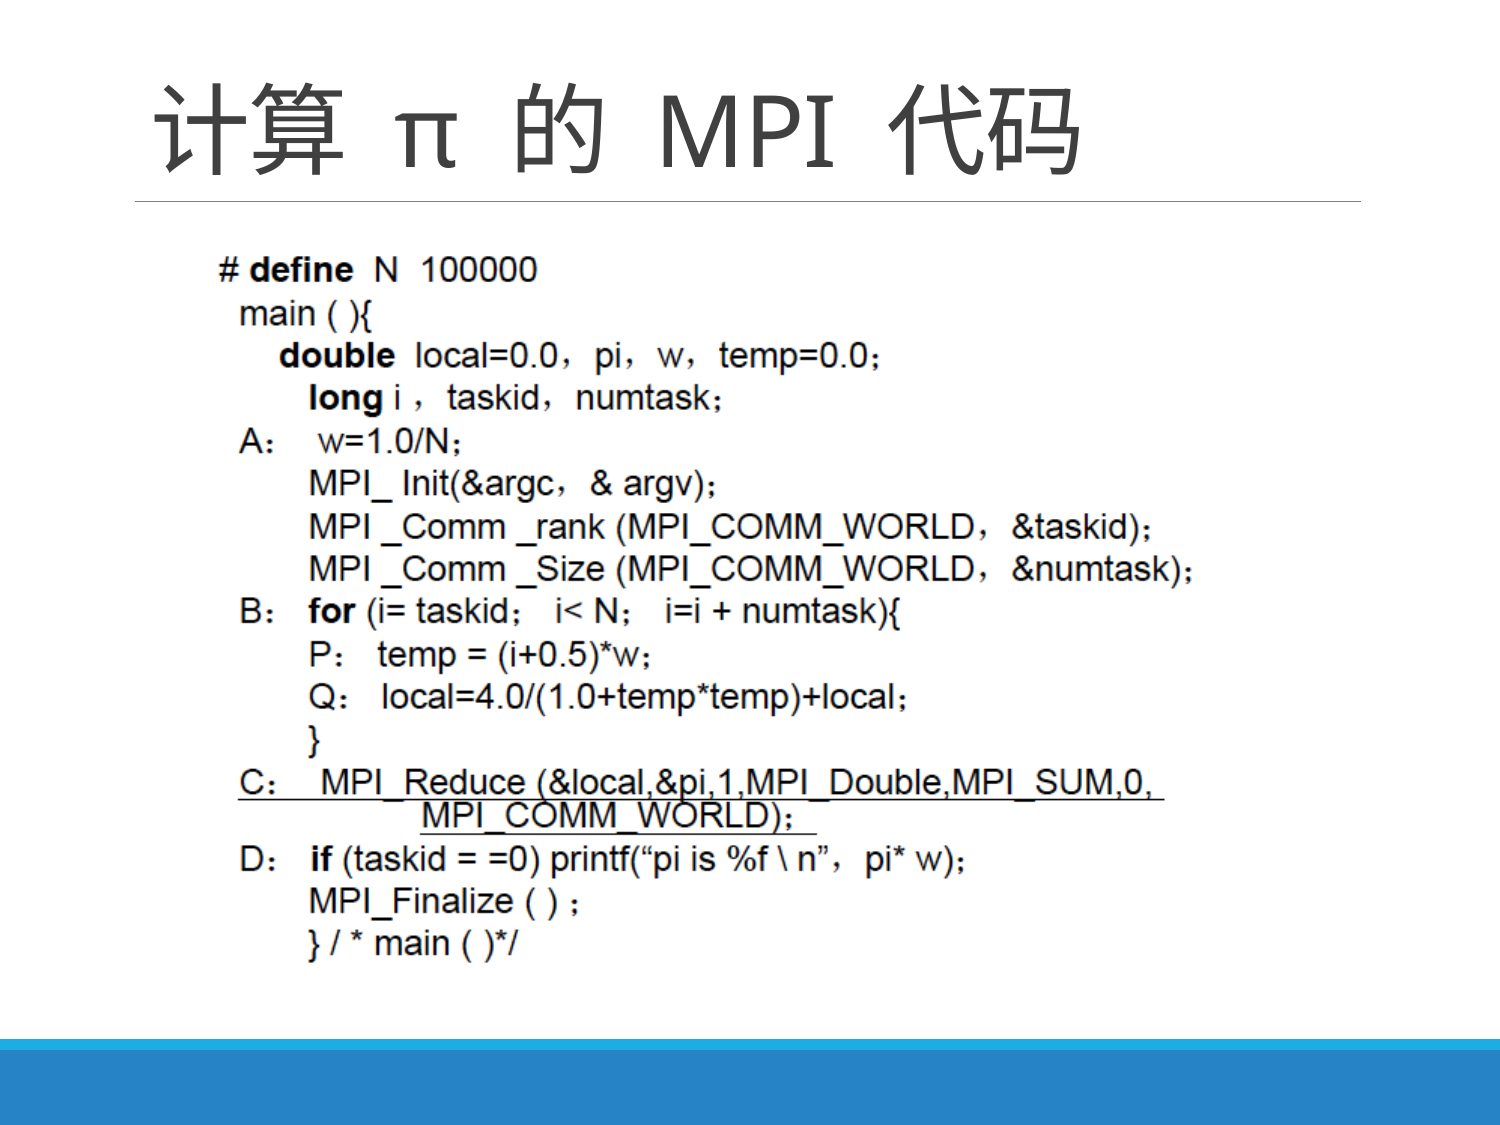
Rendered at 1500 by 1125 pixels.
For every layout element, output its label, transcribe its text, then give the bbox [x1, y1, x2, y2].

title 计算 π 的 MPI 代码 [135, 47, 1373, 196]
picture [184, 233, 1255, 1027]
